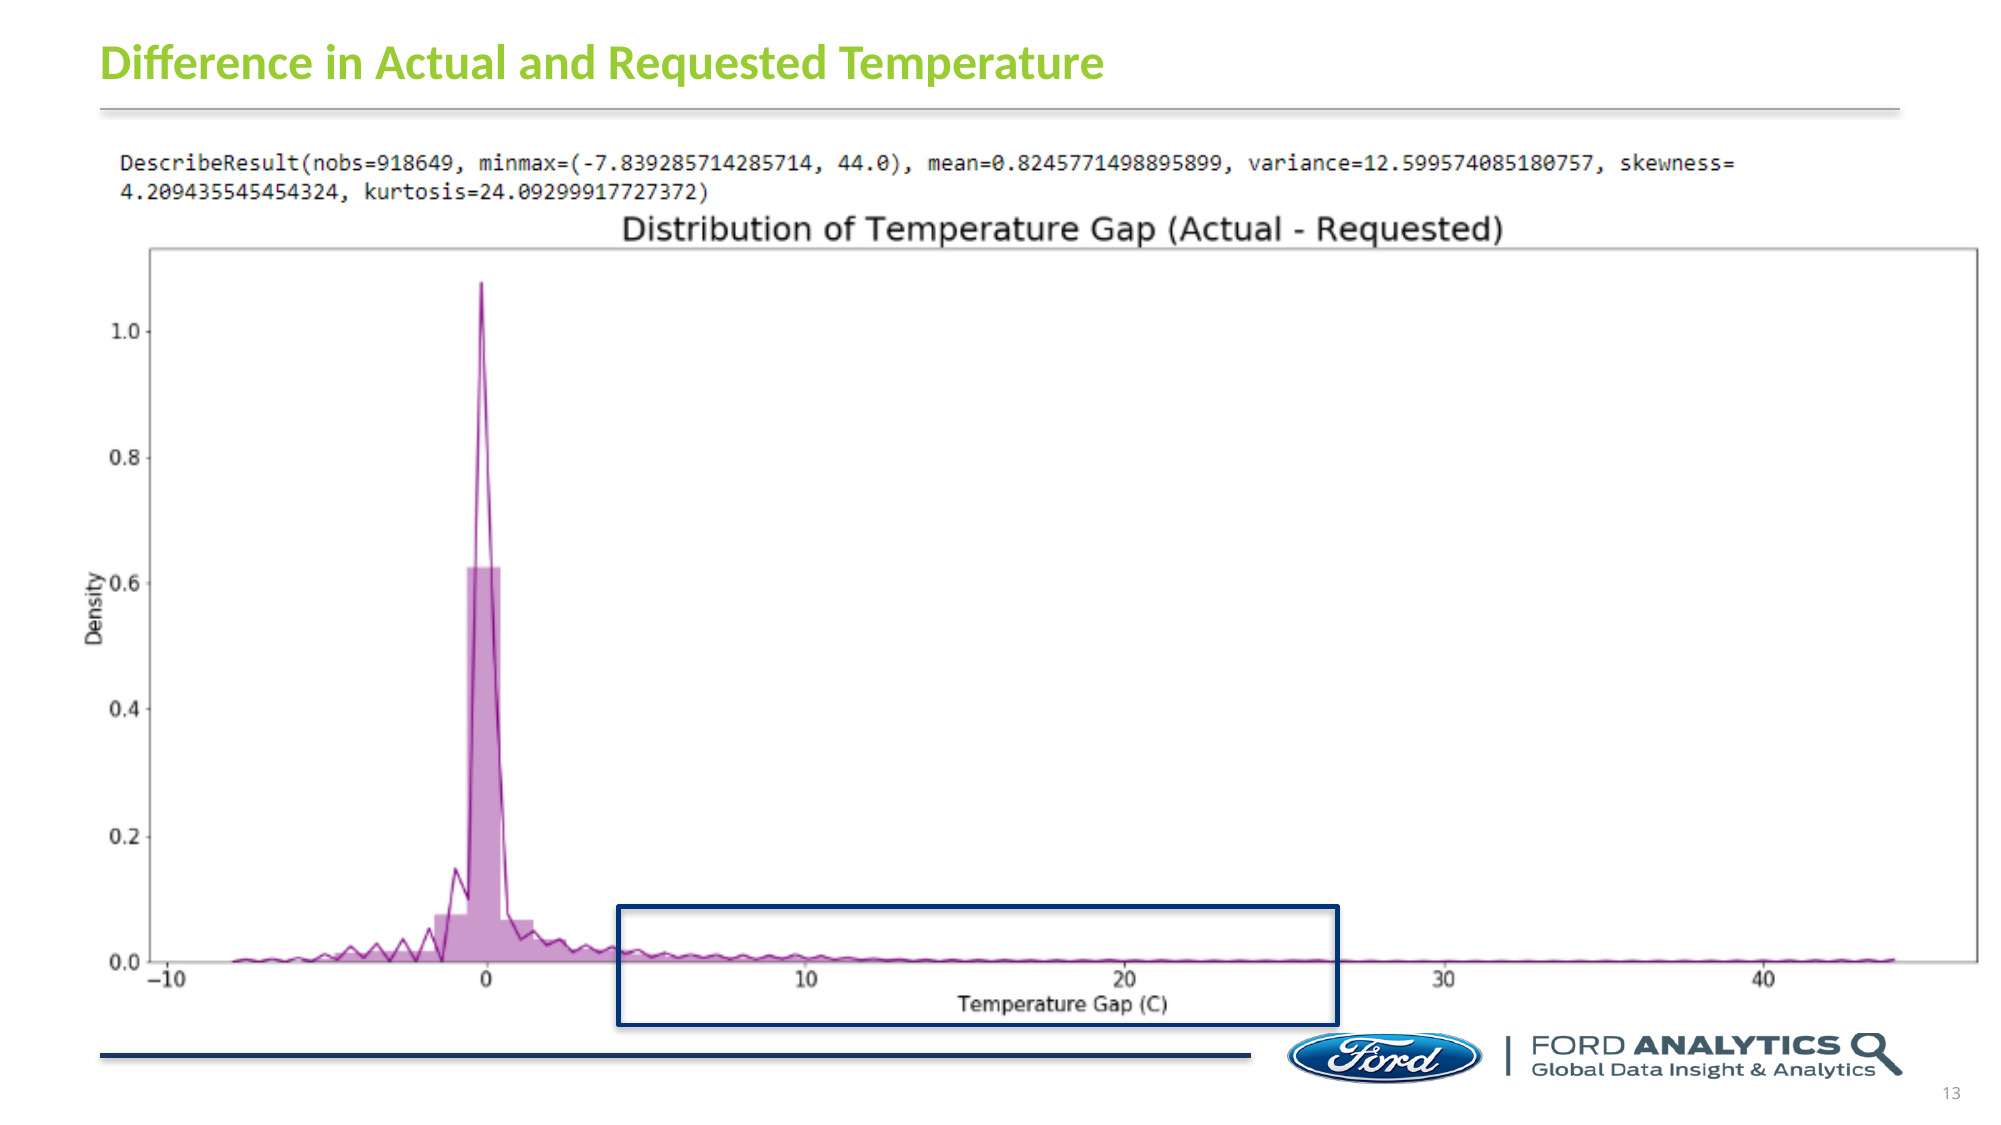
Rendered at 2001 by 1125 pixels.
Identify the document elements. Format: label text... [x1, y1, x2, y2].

title Difference in Actual and Requested Temperature [99, 19, 1900, 97]
slide_number 13 [1903, 1064, 2000, 1124]
picture [62, 147, 2000, 1088]
